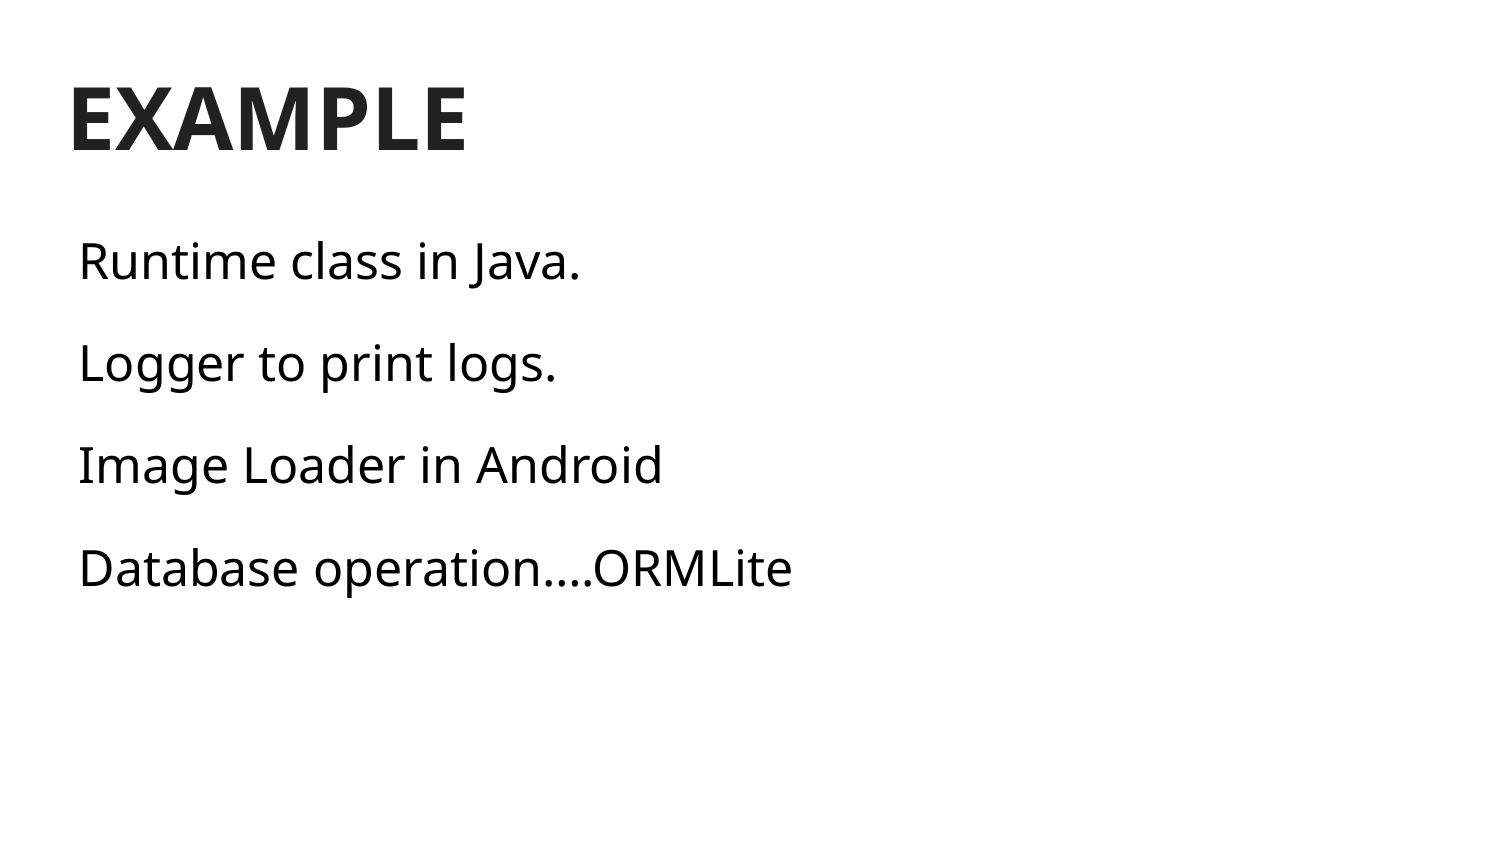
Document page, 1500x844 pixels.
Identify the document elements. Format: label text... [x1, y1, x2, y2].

list Runtime class in Java. Logger to print logs. Image Loader in Android Database operation….ORMLite [51, 205, 1449, 754]
title EXAMPLE [51, 48, 1449, 180]
